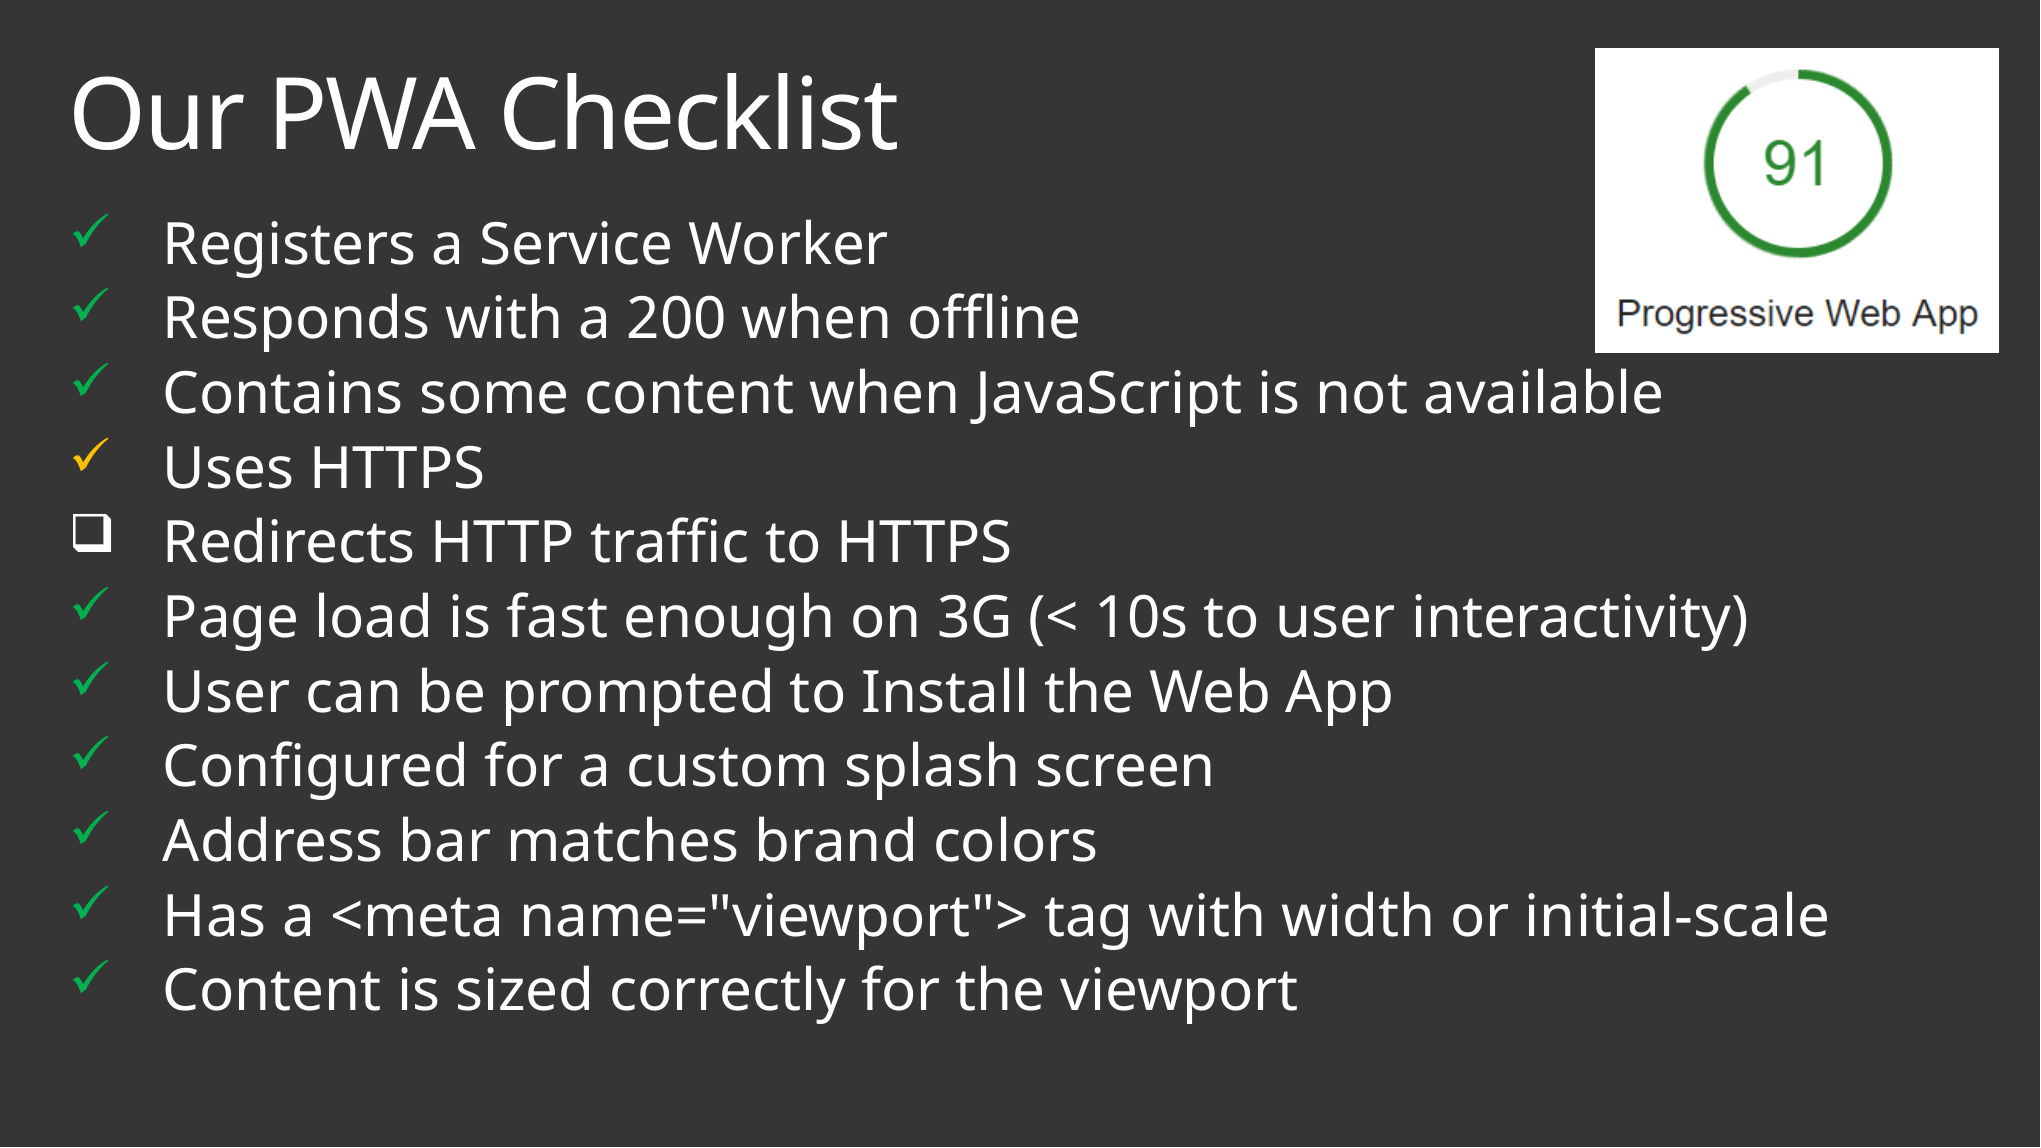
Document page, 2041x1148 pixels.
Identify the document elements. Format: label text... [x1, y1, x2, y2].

list Registers a Service Worker Responds with a 200 when offline Contains some content when JavaScript is not available Uses HTTPS Redirects HTTP traffic to HTTPS Page load is fast enough on 3G (< 10s to user interactivity) User can be prompted to Install the Web App Configured for a custom splash screen Address bar matches brand colors Has a <meta name="viewport"> tag with width or initial-scale Content is sized correctly for the viewport [45, 198, 1996, 1071]
picture [1594, 48, 1999, 354]
title Our PWA Checklist [45, 48, 1594, 198]
